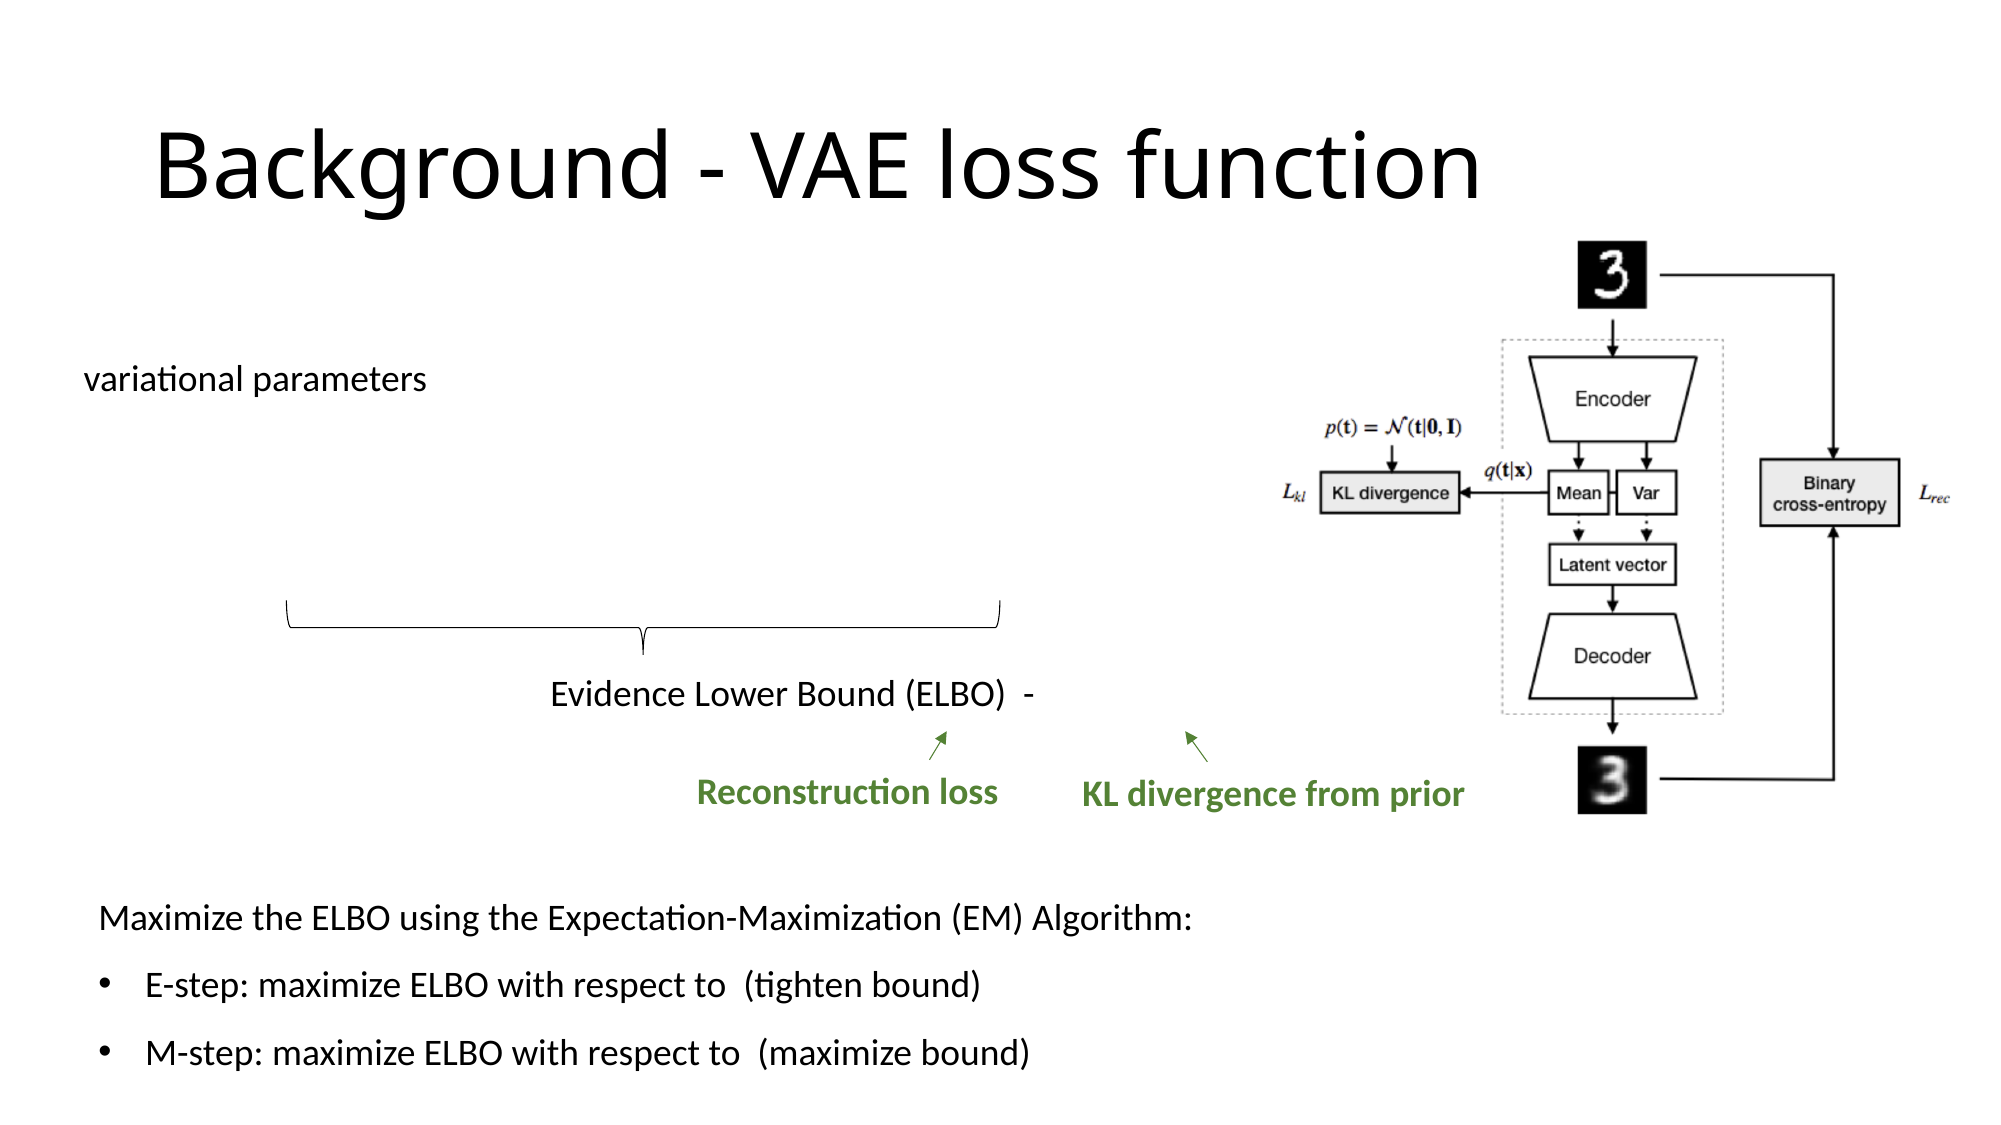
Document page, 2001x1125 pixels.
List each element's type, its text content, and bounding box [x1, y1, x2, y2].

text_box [929, 731, 947, 760]
text_box [285, 600, 1001, 655]
picture [1273, 228, 1961, 832]
title Background - VAE loss function [137, 59, 1863, 278]
text_box Reconstruction loss [682, 759, 1014, 820]
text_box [1185, 731, 1208, 762]
text_box KL divergence from prior [1067, 761, 1273, 822]
